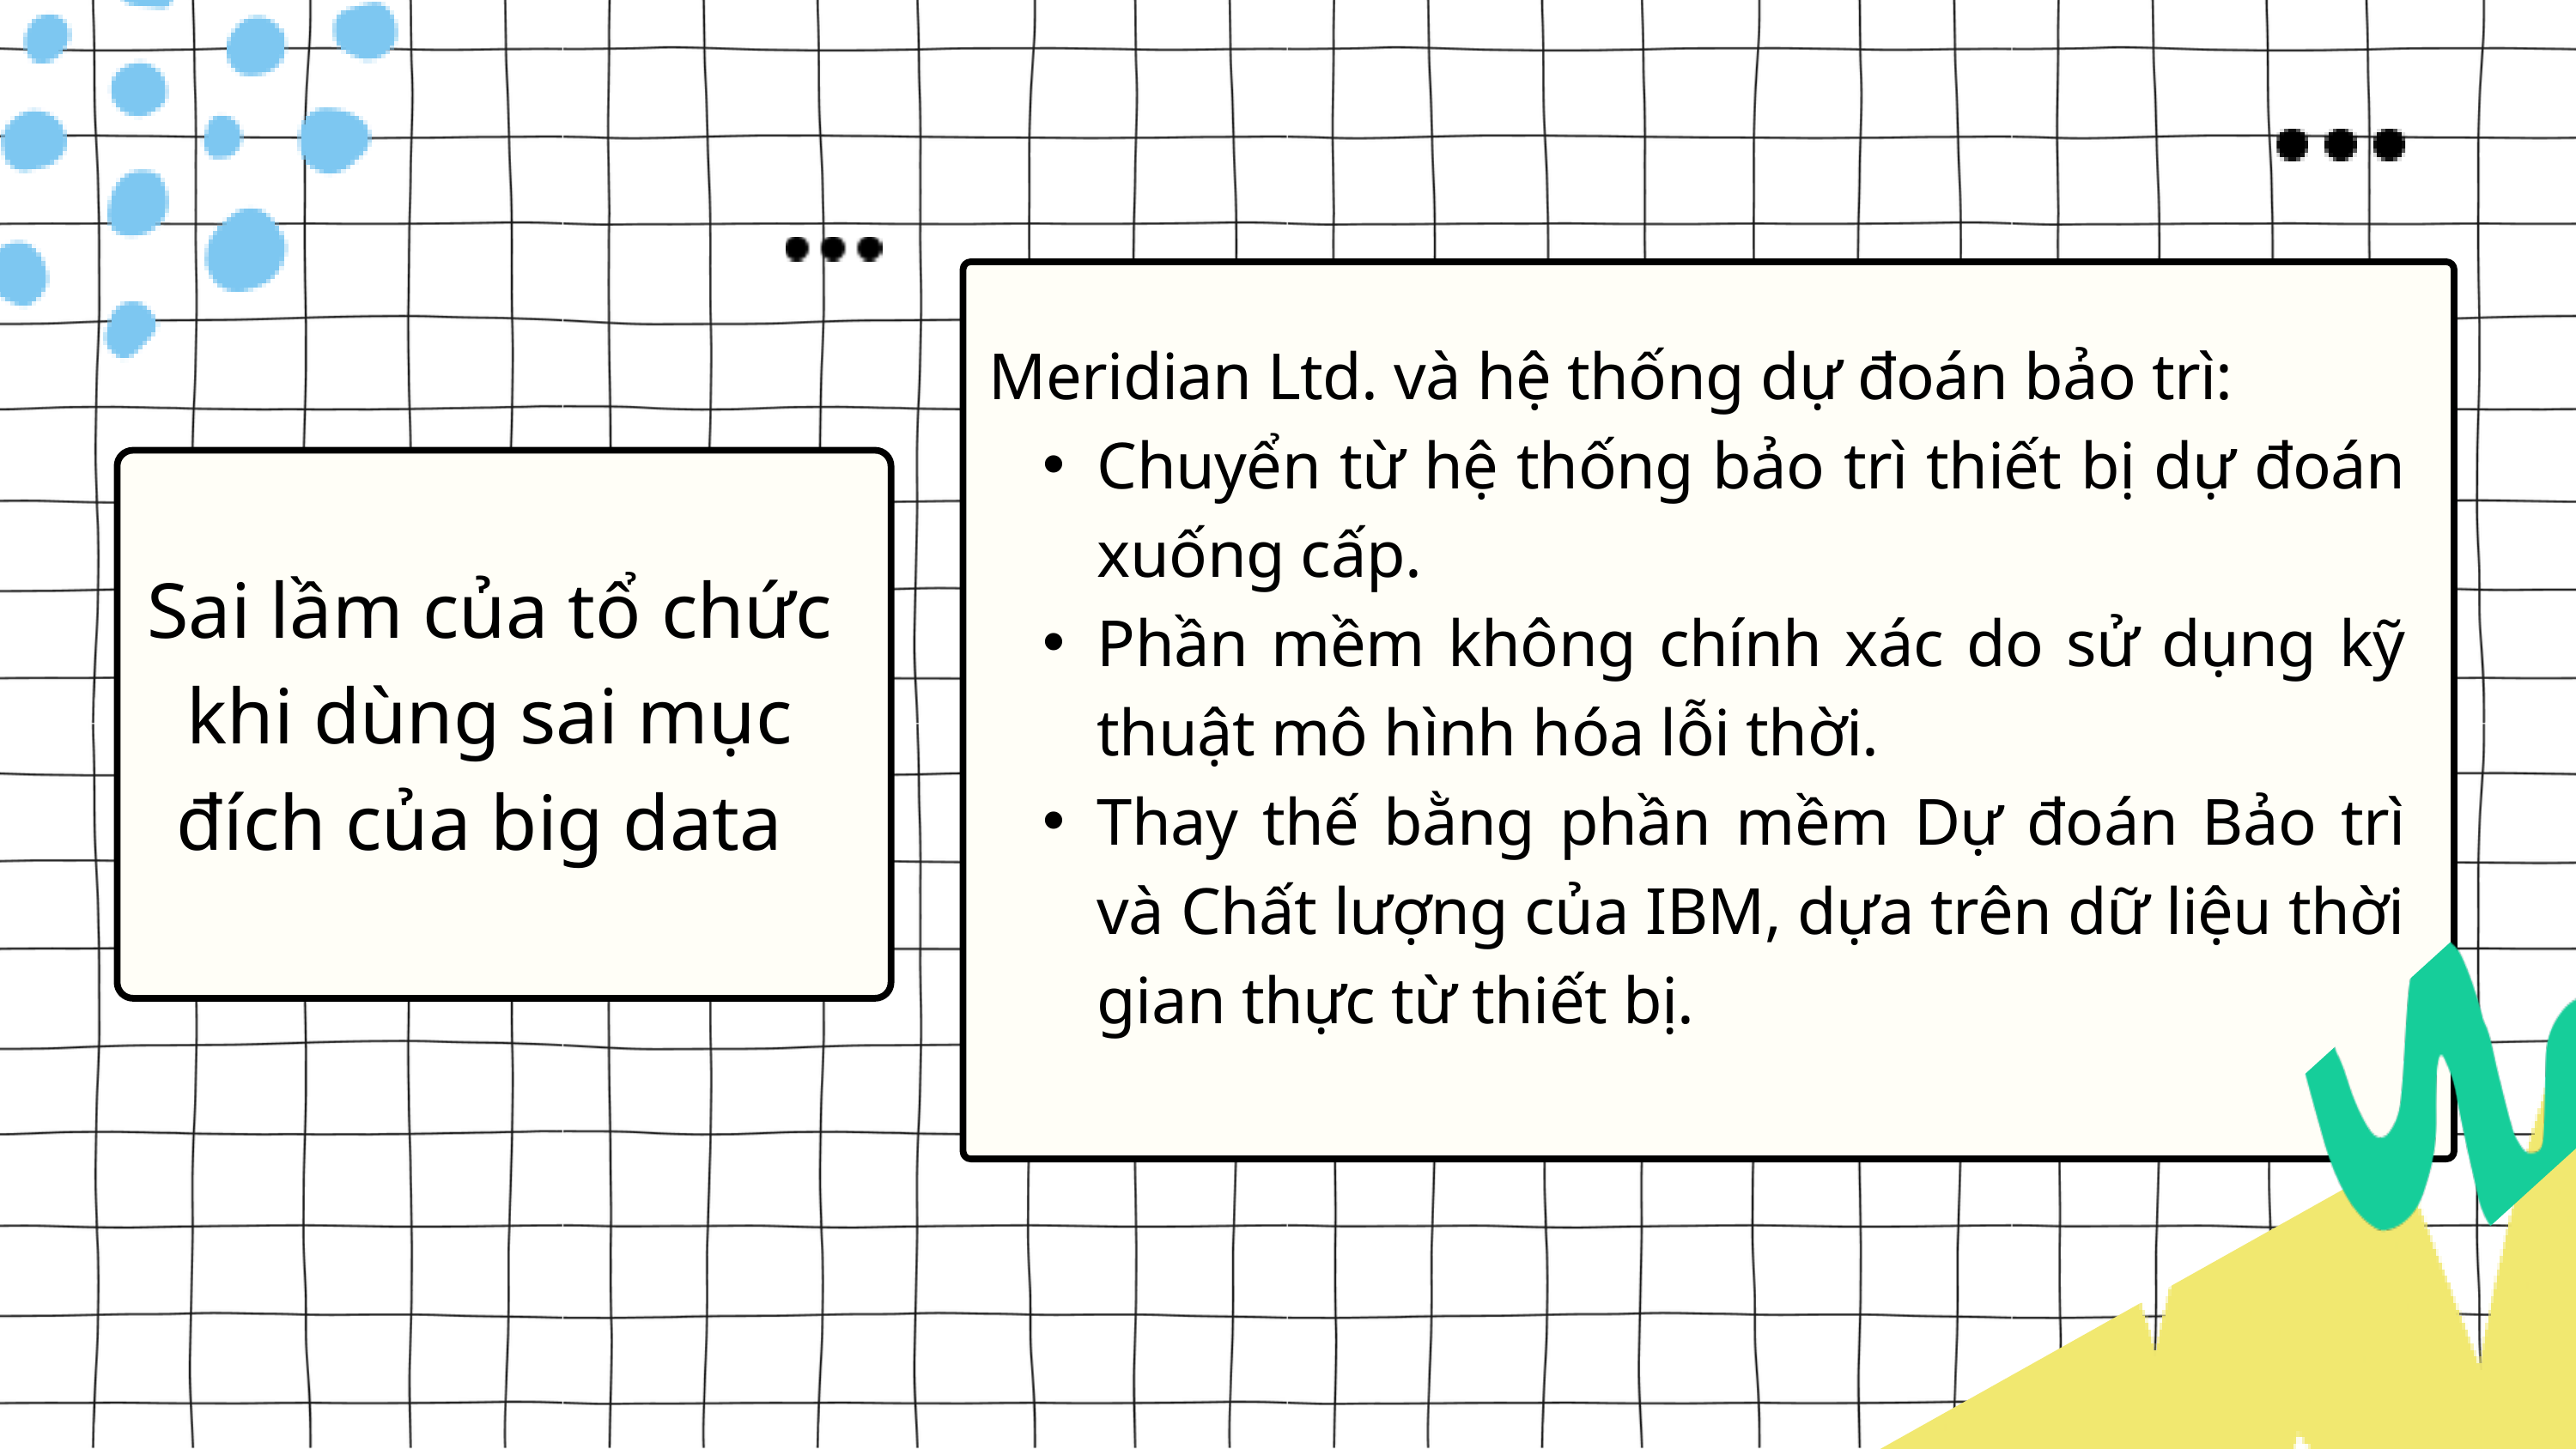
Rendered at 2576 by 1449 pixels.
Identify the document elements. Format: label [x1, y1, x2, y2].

text_box [1880, 1149, 2576, 1449]
text_box [786, 237, 883, 262]
text_box [2225, 866, 2576, 1331]
text_box [0, 0, 2576, 1449]
text_box [0, 0, 404, 364]
text_box [117, 450, 891, 999]
text_box [2276, 129, 2406, 161]
text_box [963, 261, 2455, 1160]
